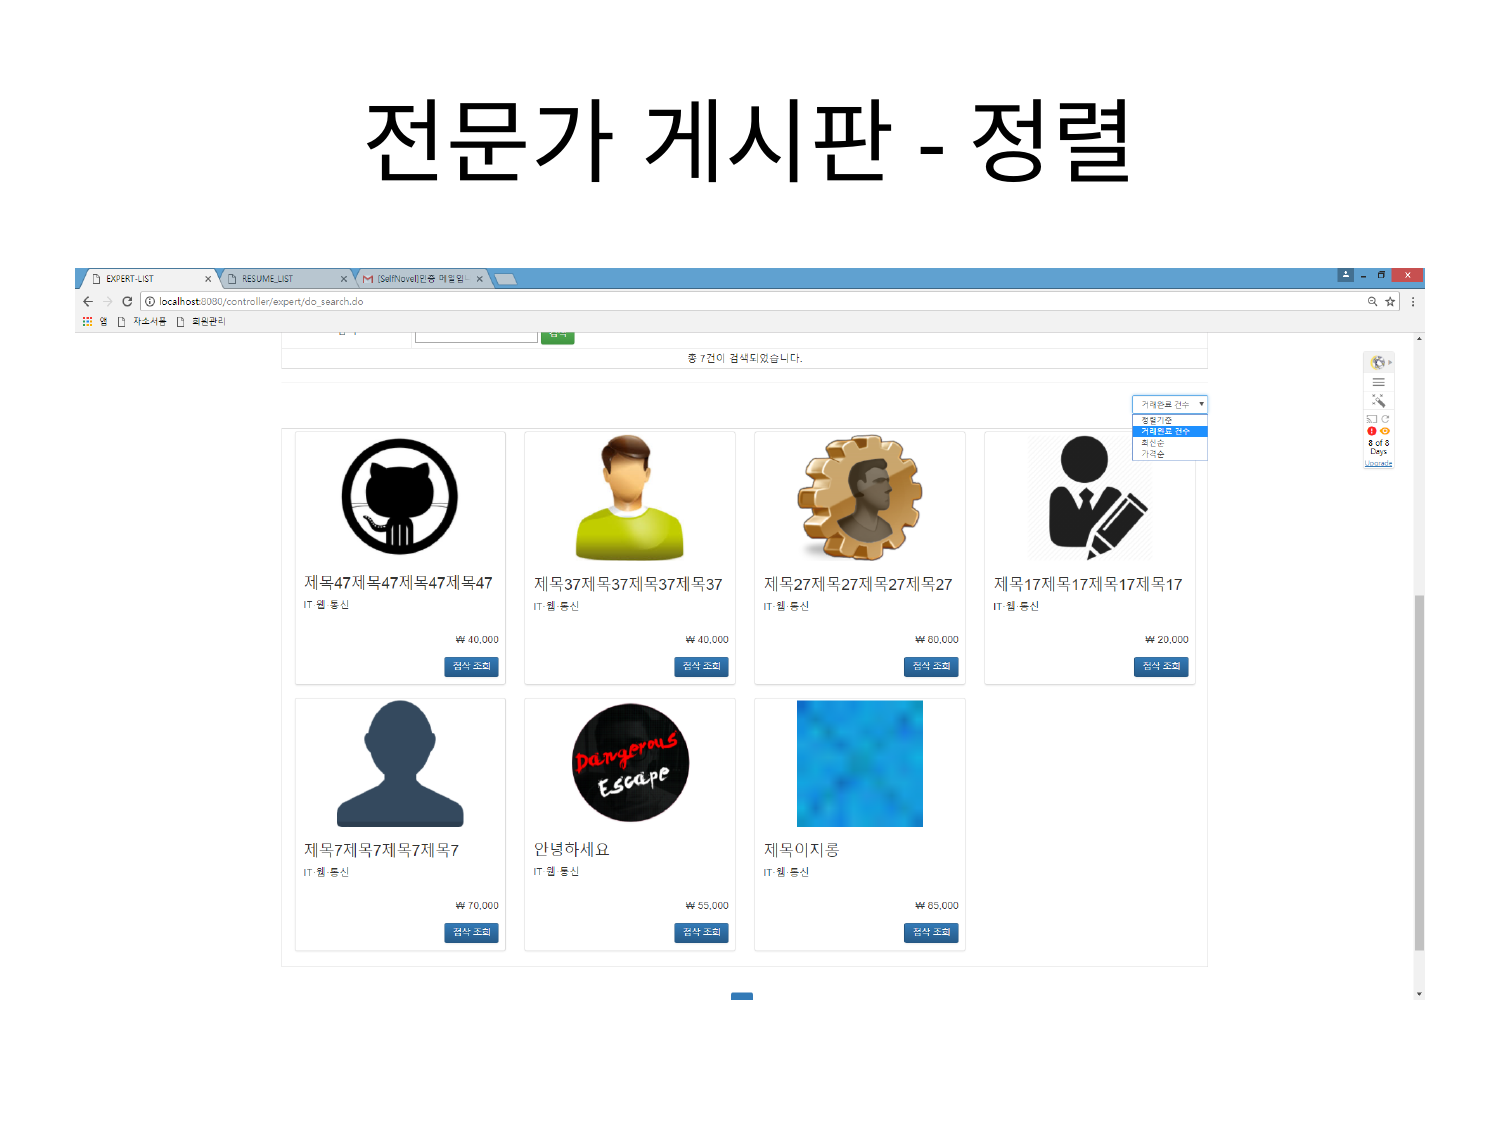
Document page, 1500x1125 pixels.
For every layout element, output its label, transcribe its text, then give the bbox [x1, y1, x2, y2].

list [74, 267, 1426, 1000]
title 전문가 게시판-정렬 [75, 45, 1425, 233]
